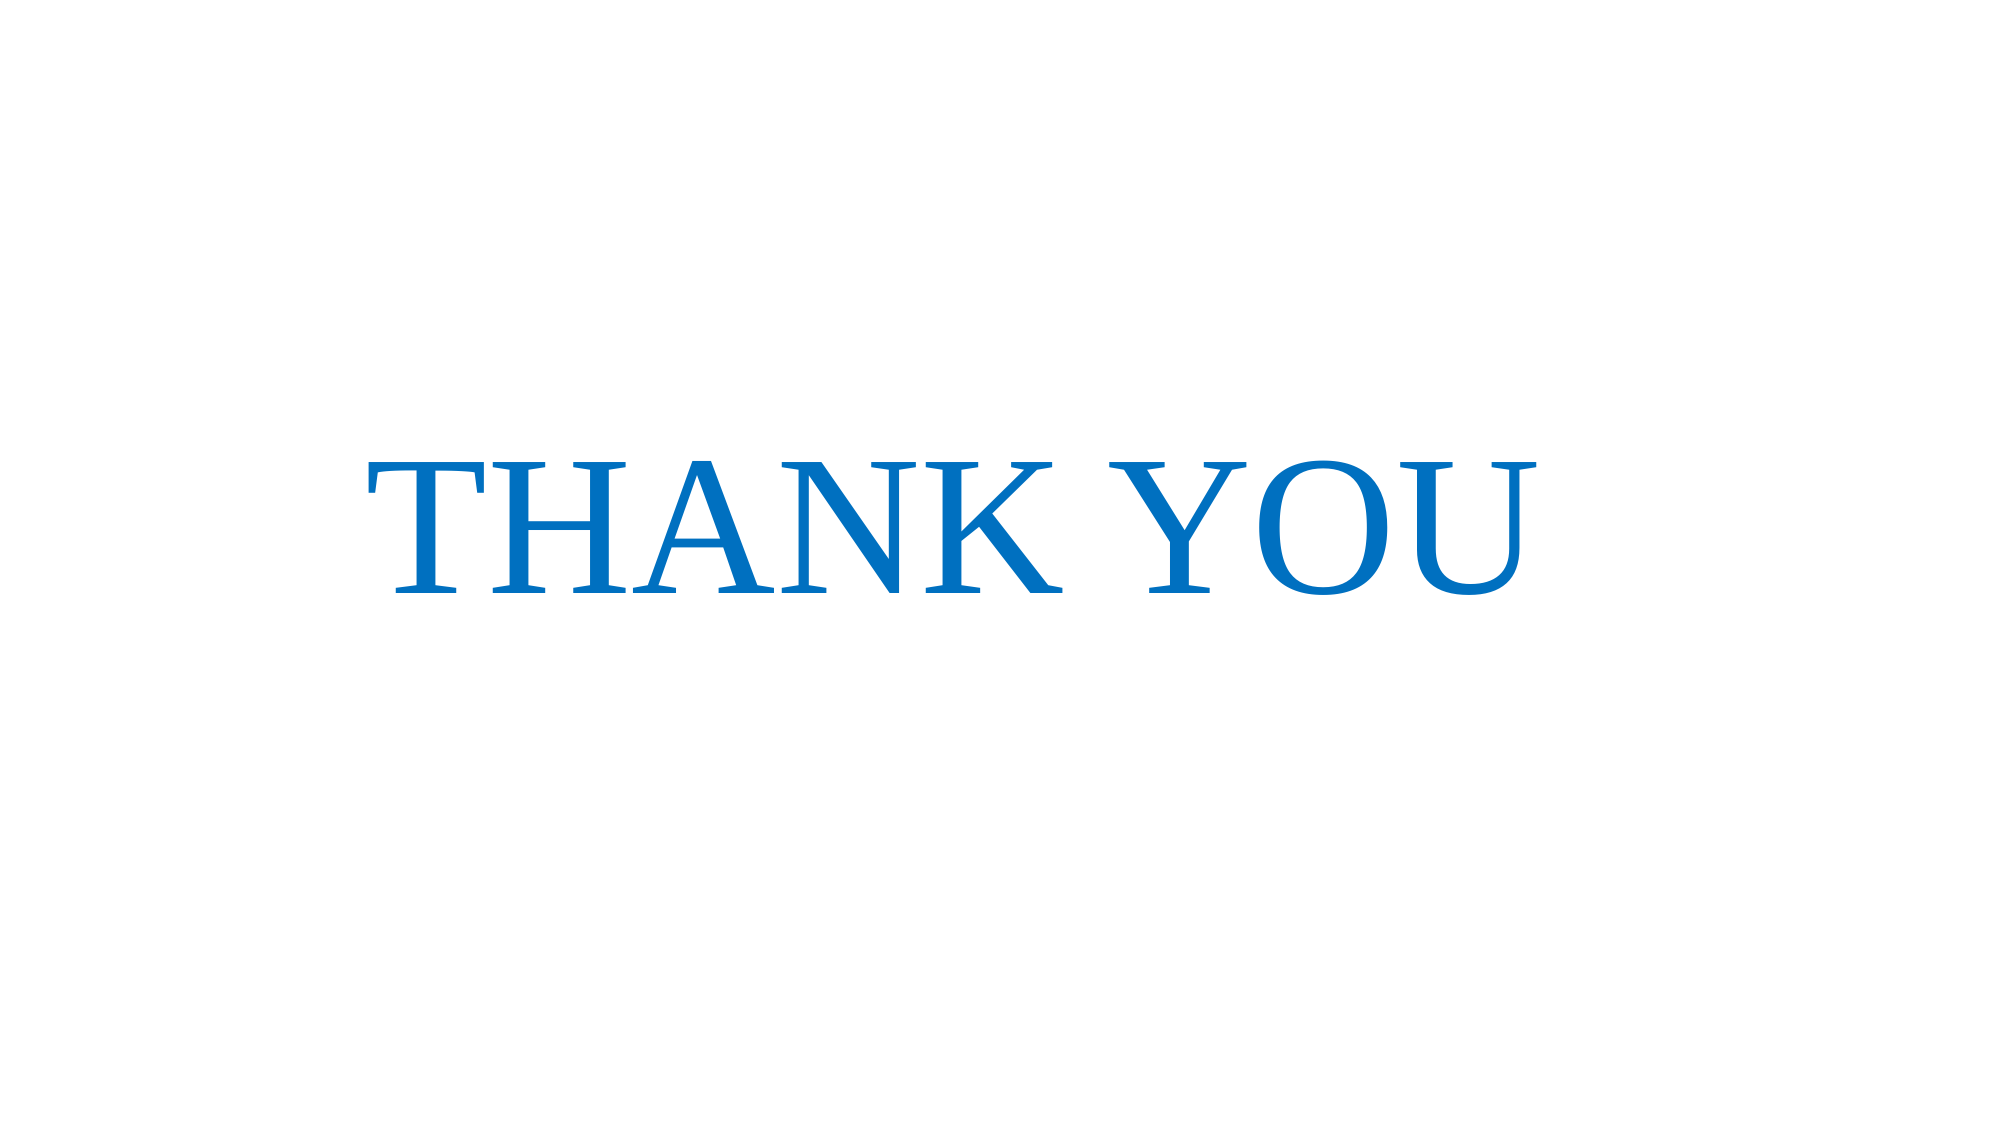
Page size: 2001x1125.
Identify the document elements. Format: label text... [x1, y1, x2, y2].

text_box THANK YOU [350, 385, 1650, 641]
